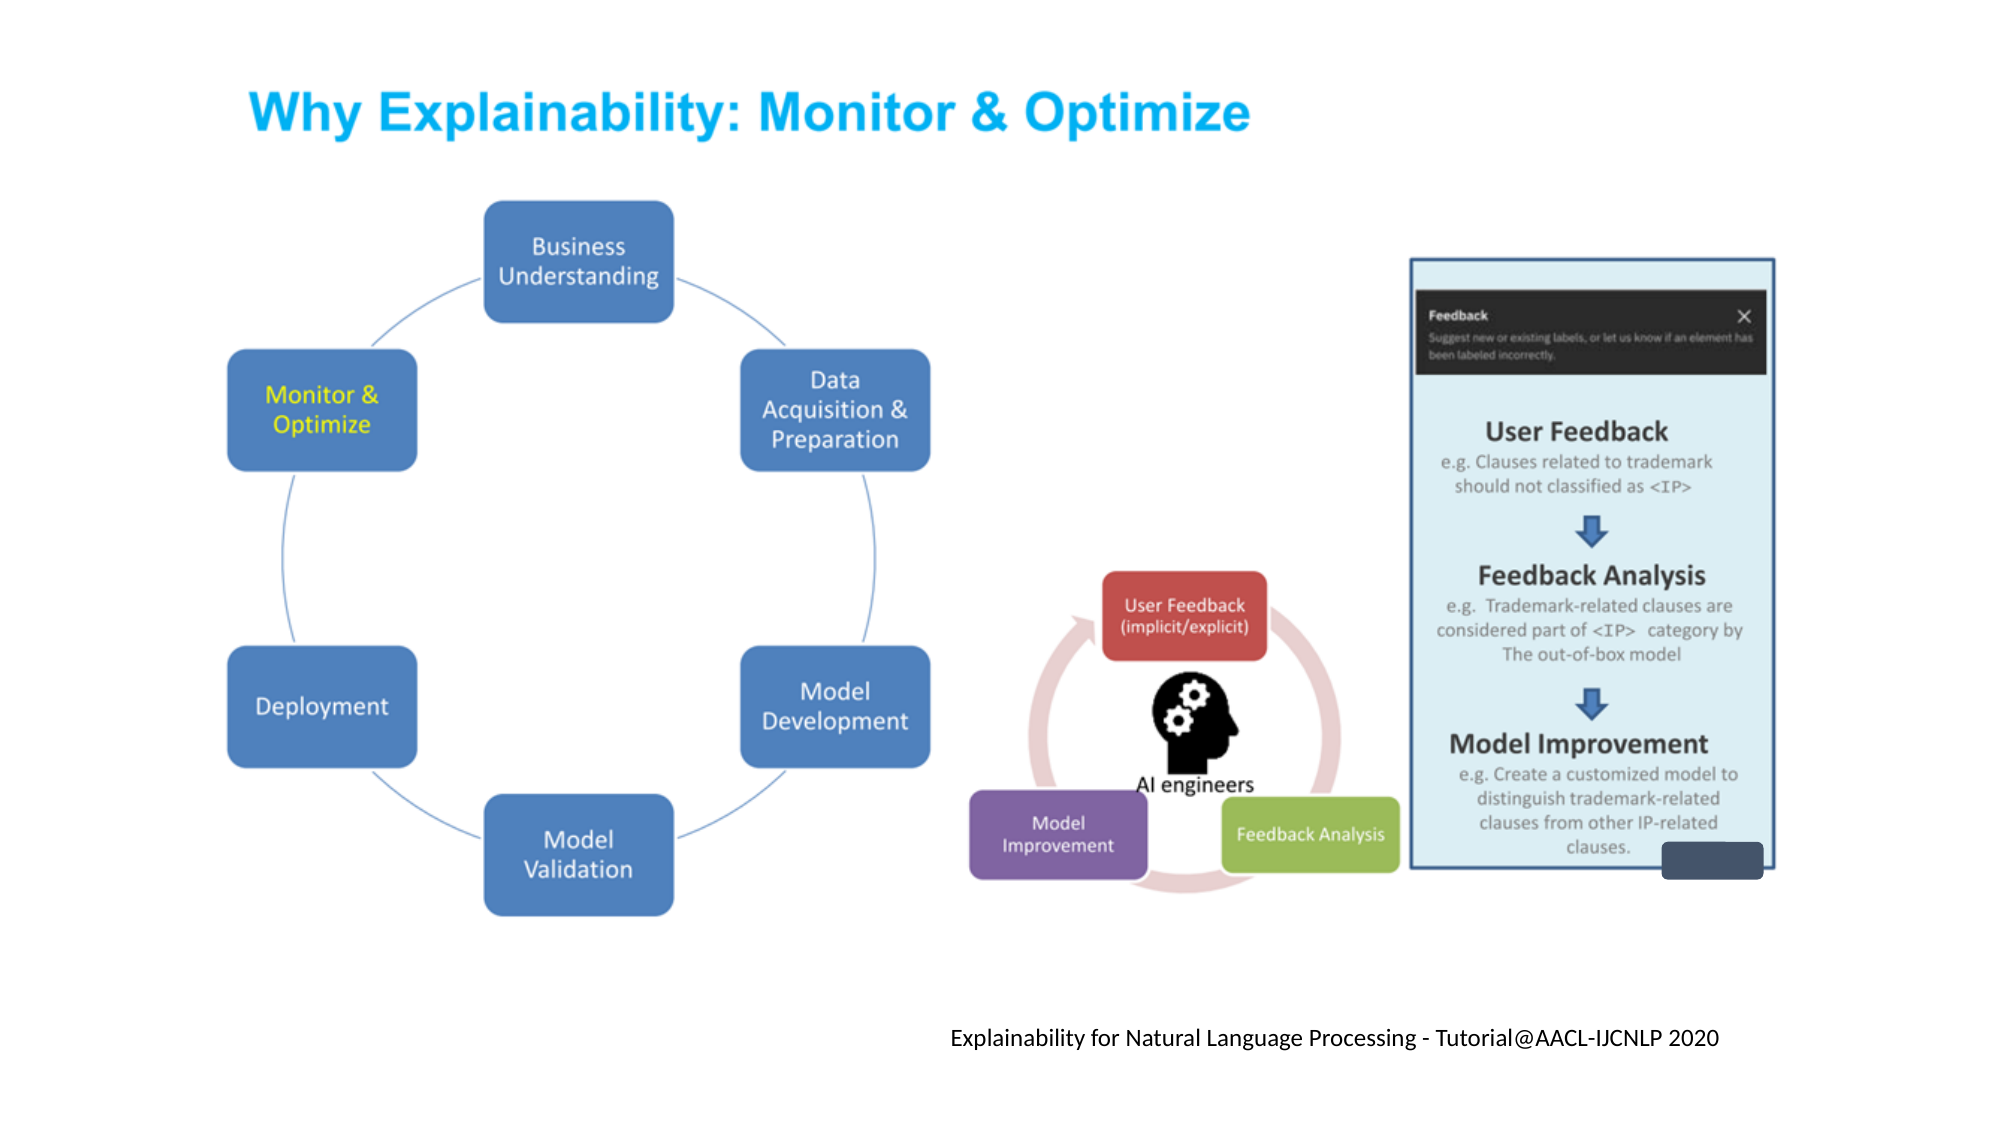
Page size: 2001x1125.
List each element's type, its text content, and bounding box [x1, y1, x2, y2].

picture [168, 43, 1786, 931]
text_box Explainability for Natural Language Processing - Tutorial@AACL-IJCNLP 2020 [935, 1014, 1925, 1059]
